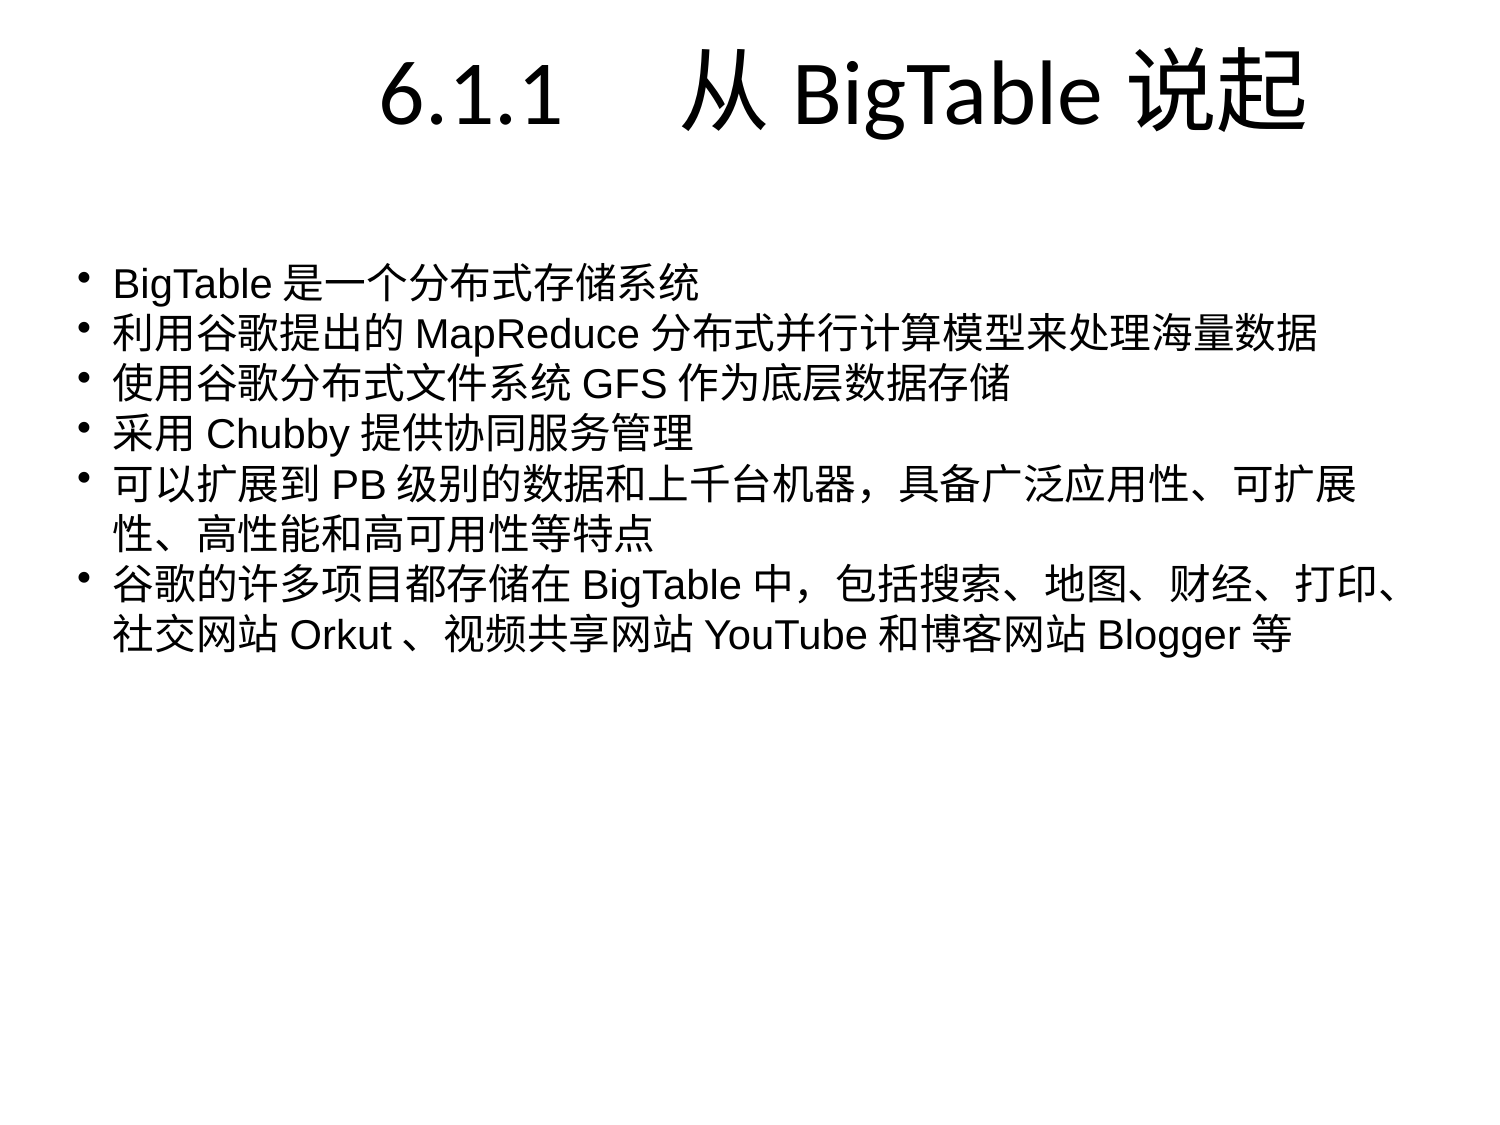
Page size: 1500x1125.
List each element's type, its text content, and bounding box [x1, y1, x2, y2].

text_box BigTable是一个分布式存储系统 利用谷歌提出的MapReduce分布式并行计算模型来处理海量数据 使用谷歌分布式文件系统GFS作为底层数据存储 采用Chubby提供协同服务管理 可以扩展到PB级别的数据和上千台机器，具备广泛应用性、可扩展性、高性能和高可用性等特点 谷歌的许多项目都存储在BigTable中，包括搜索、地图、财经、打印、社交网站Orkut、视频共享网站YouTube和博客网站Blogger等 [62, 249, 1412, 665]
title 6.1.1 从BigTable说起 [187, 12, 1500, 163]
